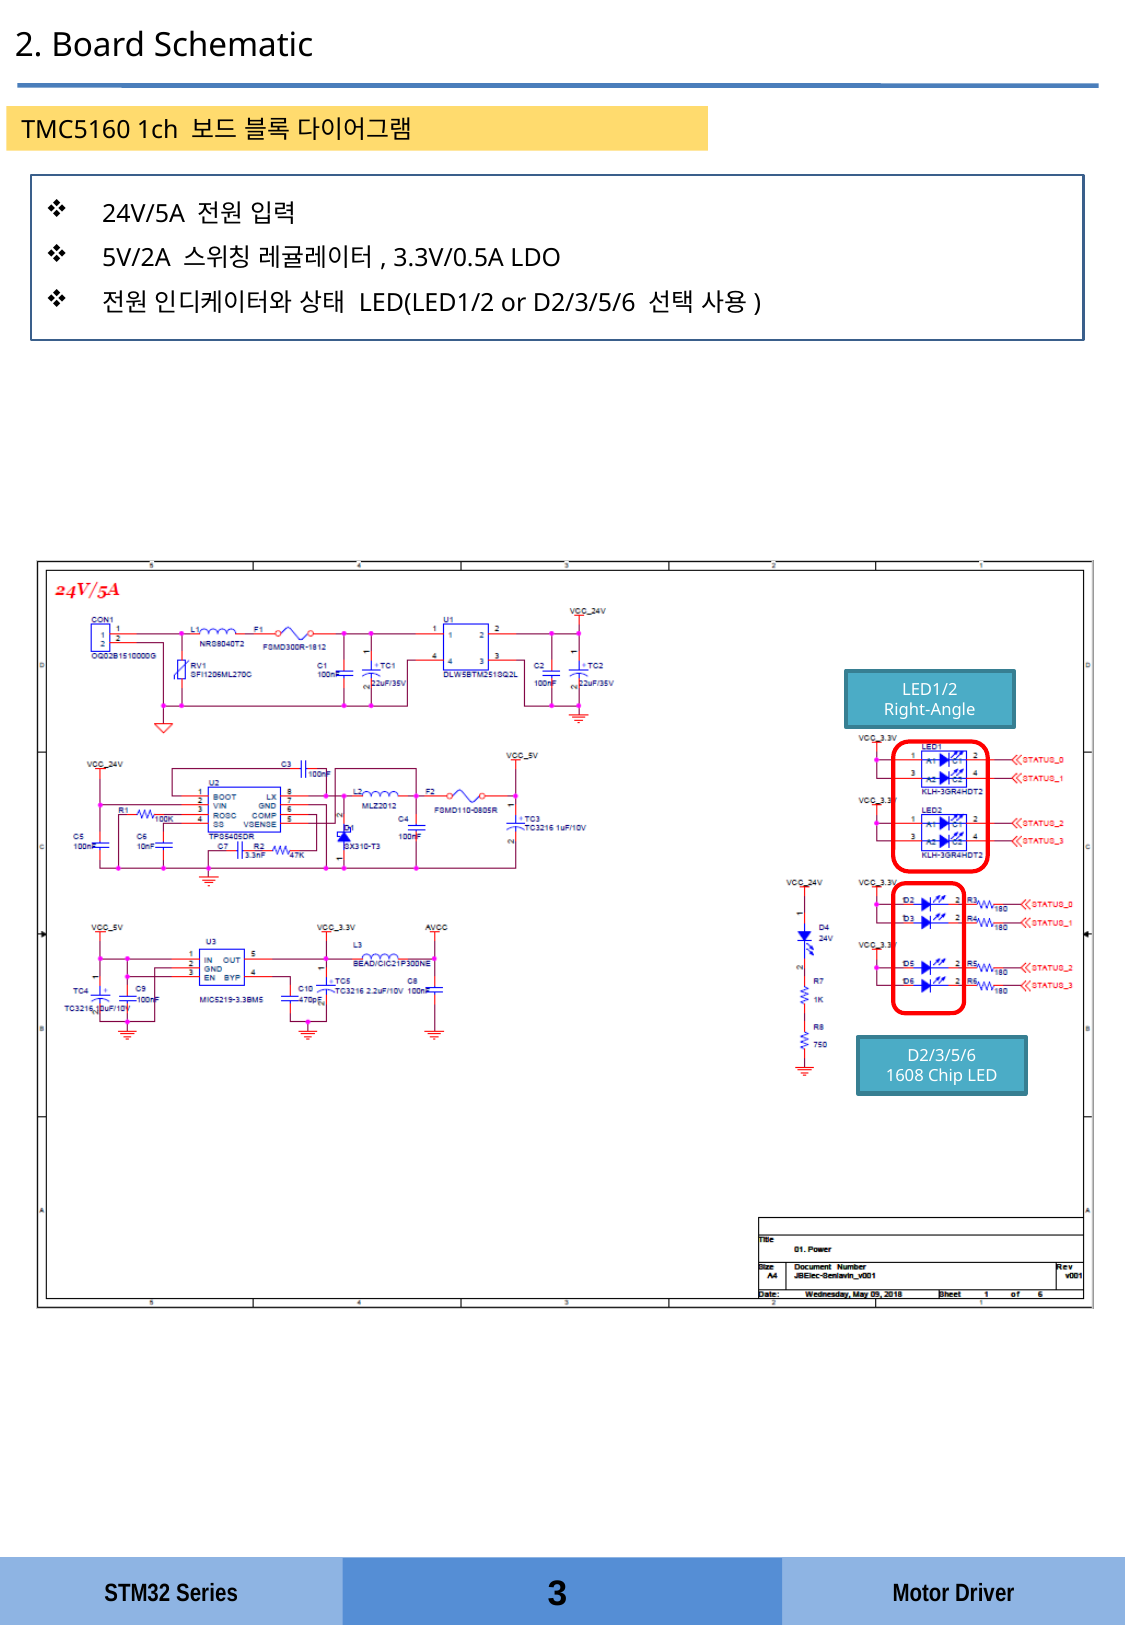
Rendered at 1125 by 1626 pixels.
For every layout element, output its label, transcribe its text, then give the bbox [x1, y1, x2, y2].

text_box 2. Board Schematic [0, 20, 1084, 67]
picture [36, 560, 1095, 1309]
text_box TMC5160 1ch 보드 블록 다이어그램 [6, 106, 708, 151]
text_box 24V/5A 전원 입력 5V/2A 스위칭 레귤레이터, 3.3V/0.5A LDO 전원 인디케이터와 상태 LED(LED1/2 or D2/3/5/6 선택 사용) [29, 173, 1086, 342]
